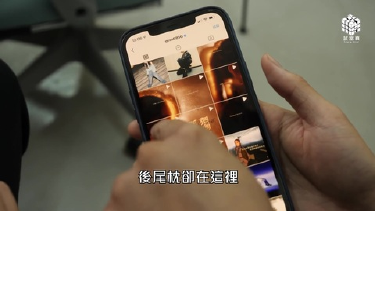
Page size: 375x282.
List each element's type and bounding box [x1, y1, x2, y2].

picture [0, 0, 375, 212]
